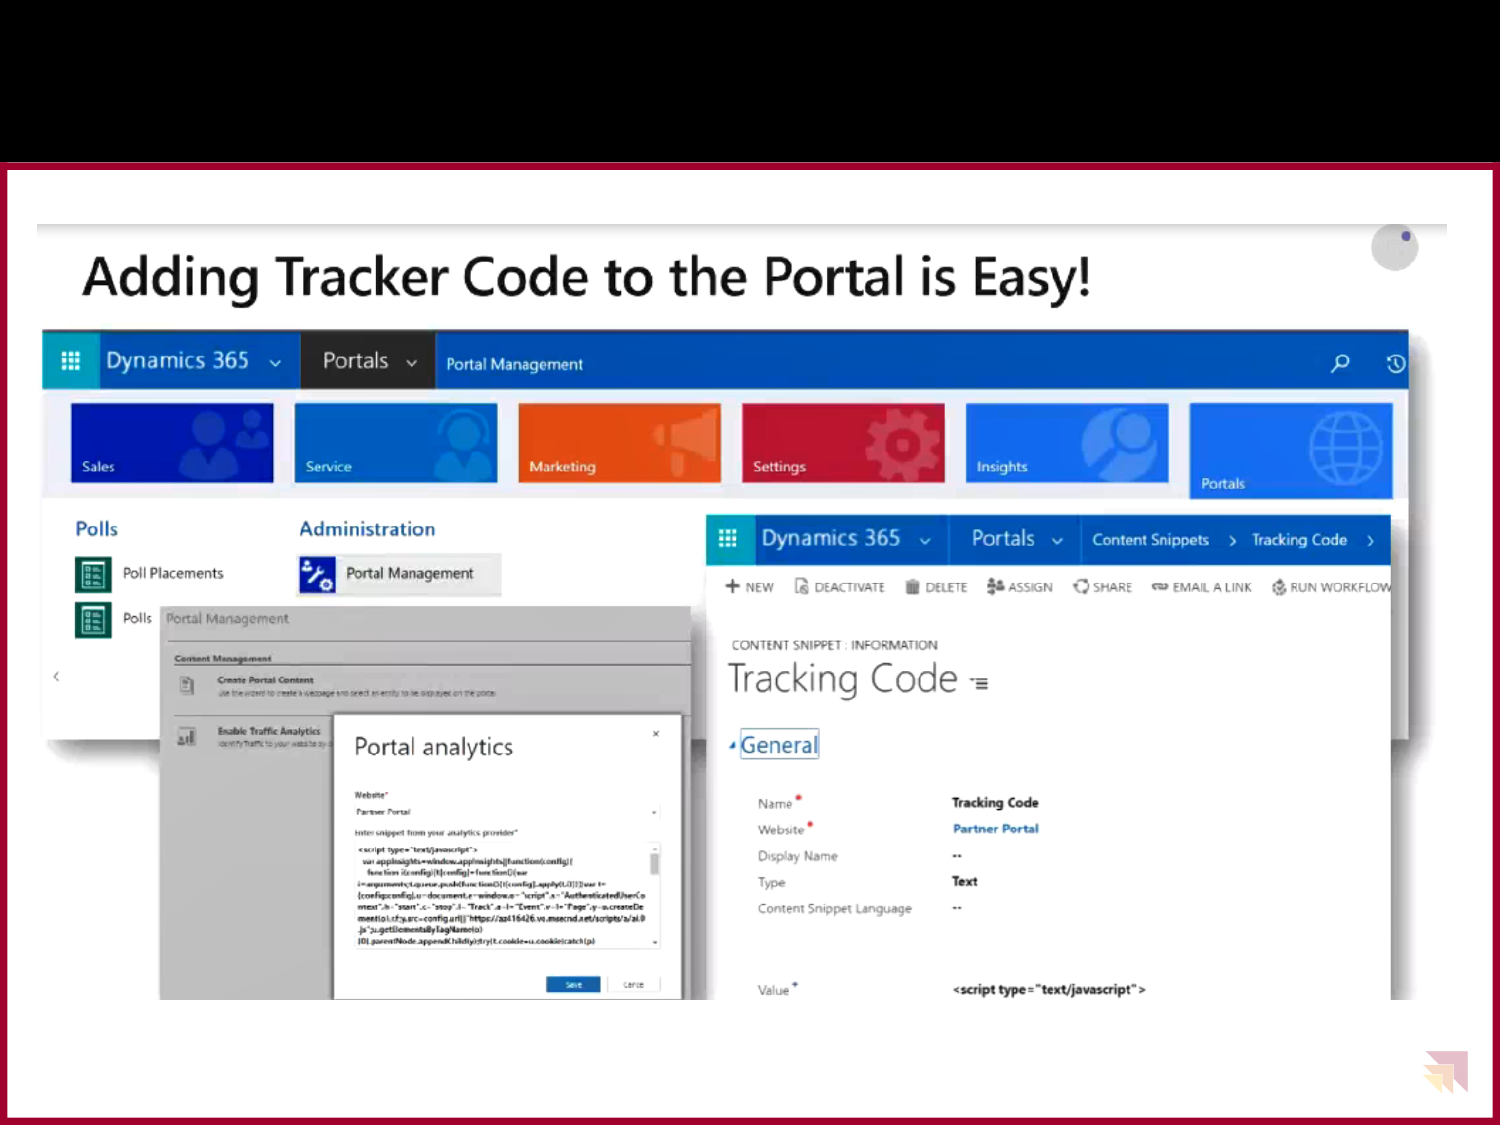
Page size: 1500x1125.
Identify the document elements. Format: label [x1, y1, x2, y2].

picture [37, 224, 1447, 1001]
